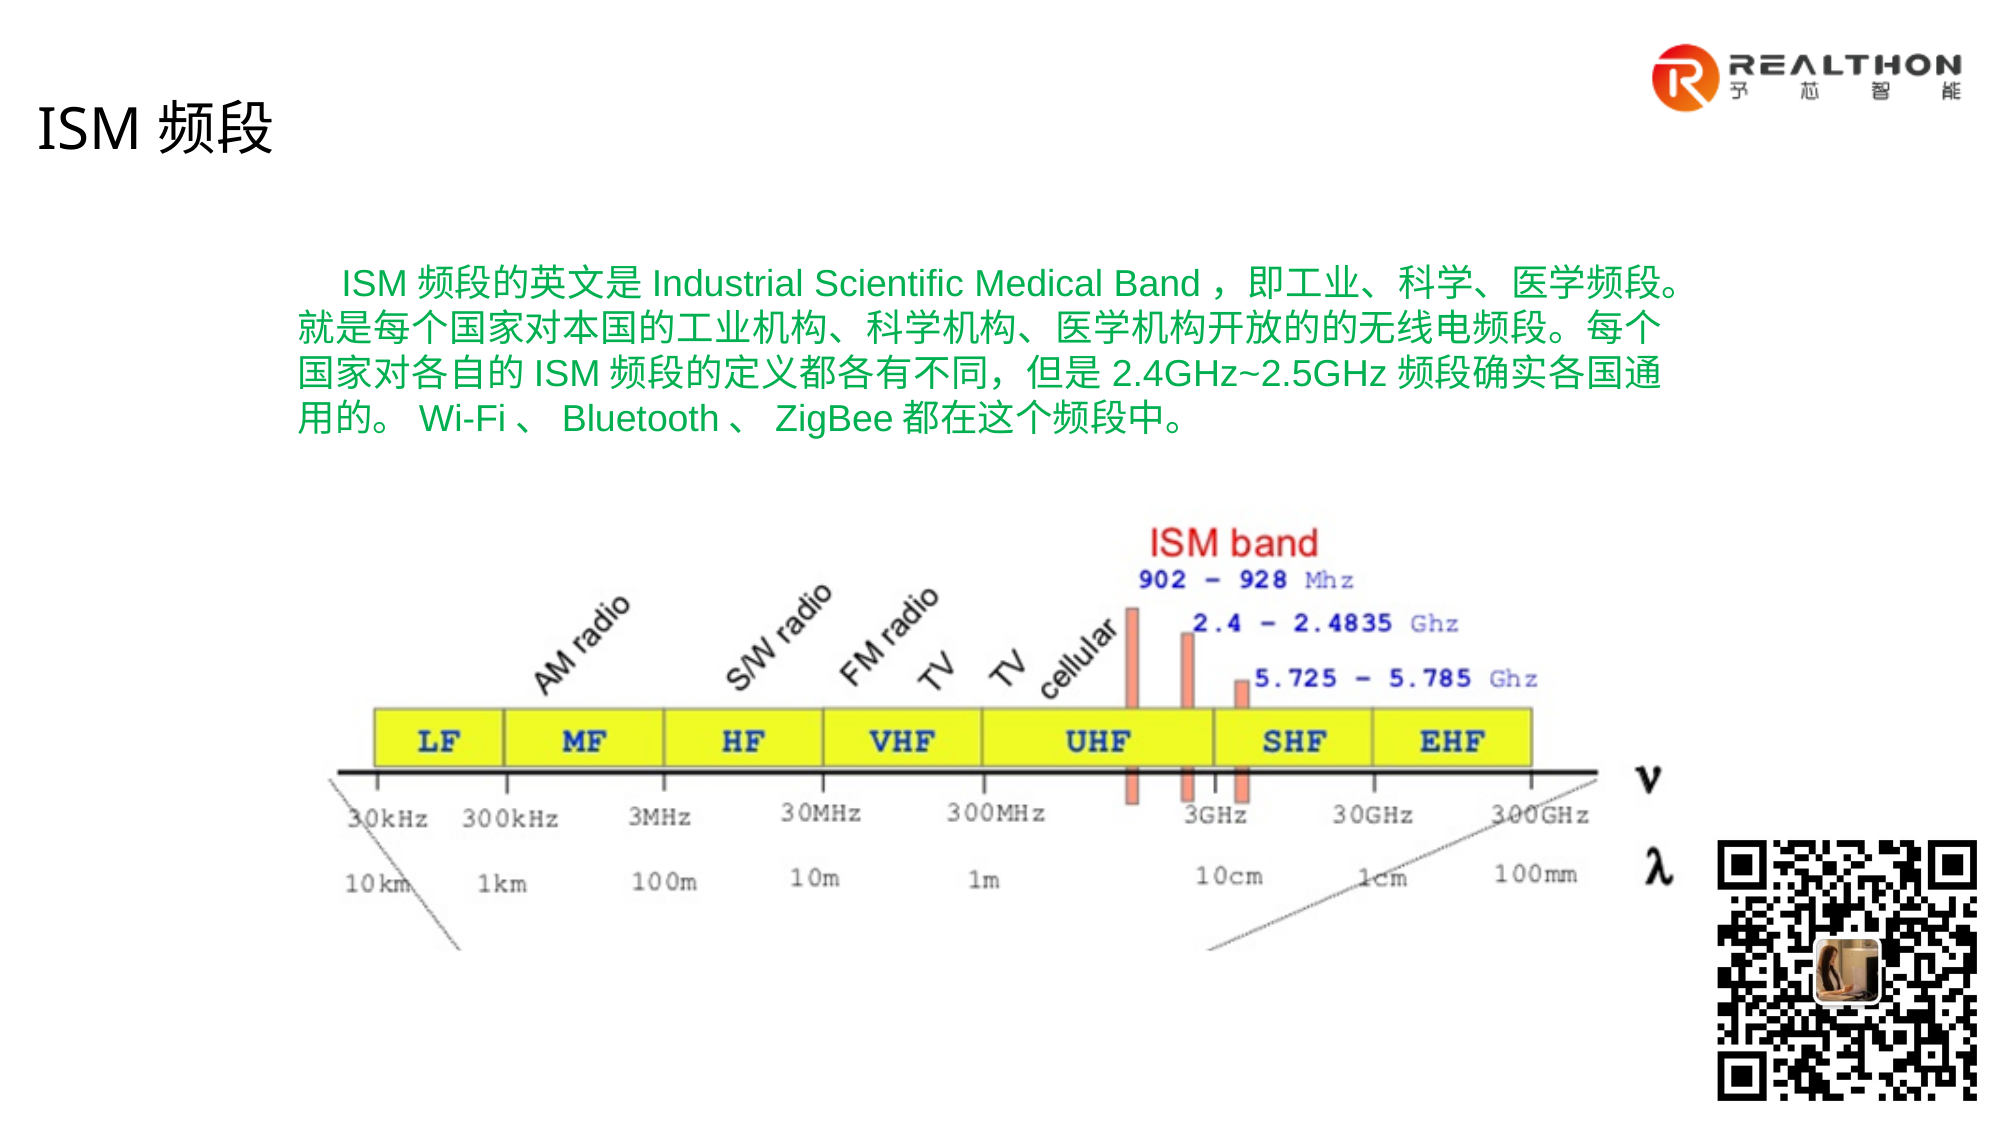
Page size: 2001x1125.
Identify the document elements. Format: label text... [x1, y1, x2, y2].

picture [1629, 13, 1990, 141]
text_box ISM频段的英文是Industrial Scientific Medical Band，即工业、科学、医学频段。就是每个国家对本国的工业机构、科学机构、医学机构开放的的无线电频段。每个国家对各自的ISM频段的定义都各有不同，但是2.4GHz~2.5GHz频段确实各国通用的。Wi-Fi、Bluetooth、ZigBee都在这个频段中。 [238, 251, 1677, 447]
list ISM频段 [22, 51, 1550, 201]
picture [294, 498, 2000, 1116]
